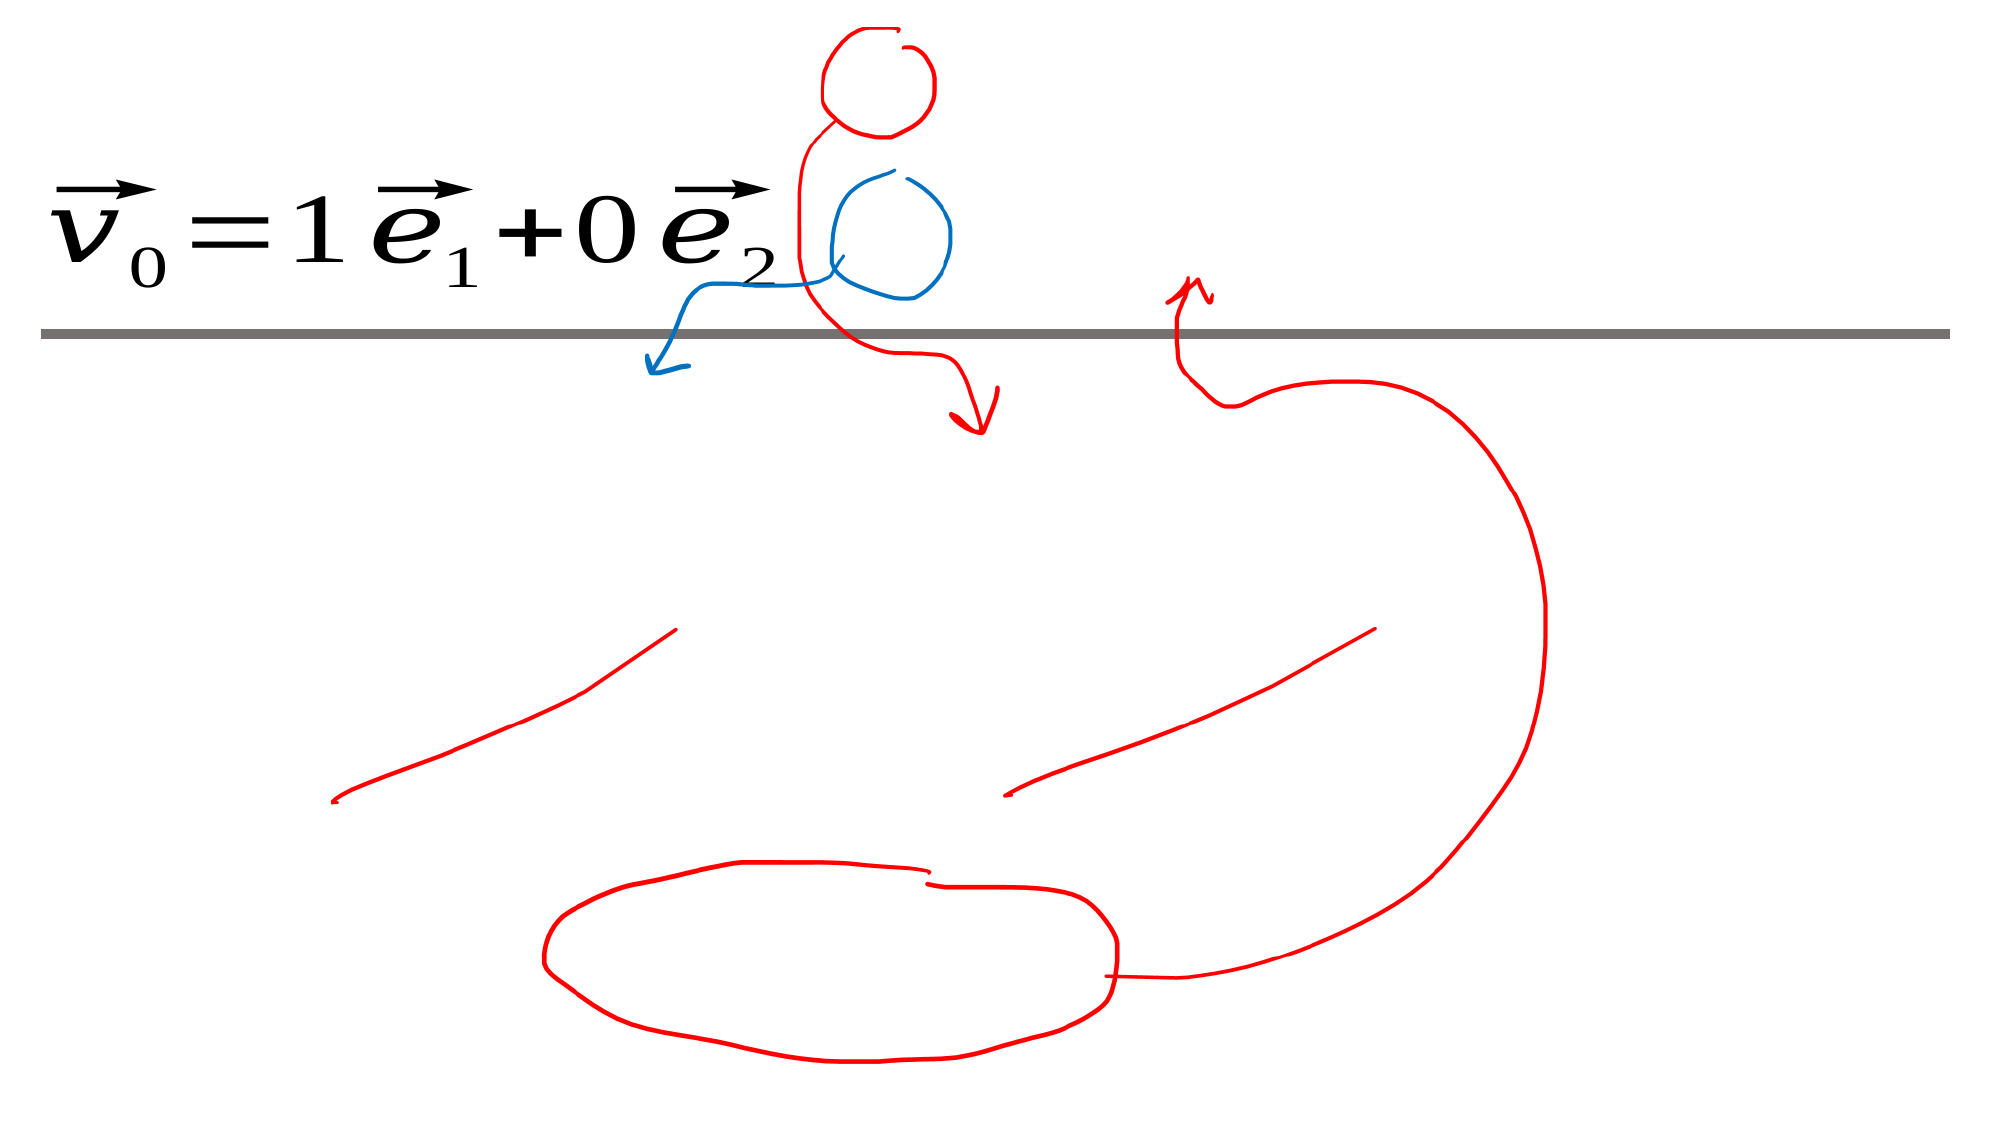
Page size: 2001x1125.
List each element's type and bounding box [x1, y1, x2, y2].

picture [331, 27, 1557, 333]
picture [331, 335, 1557, 1073]
